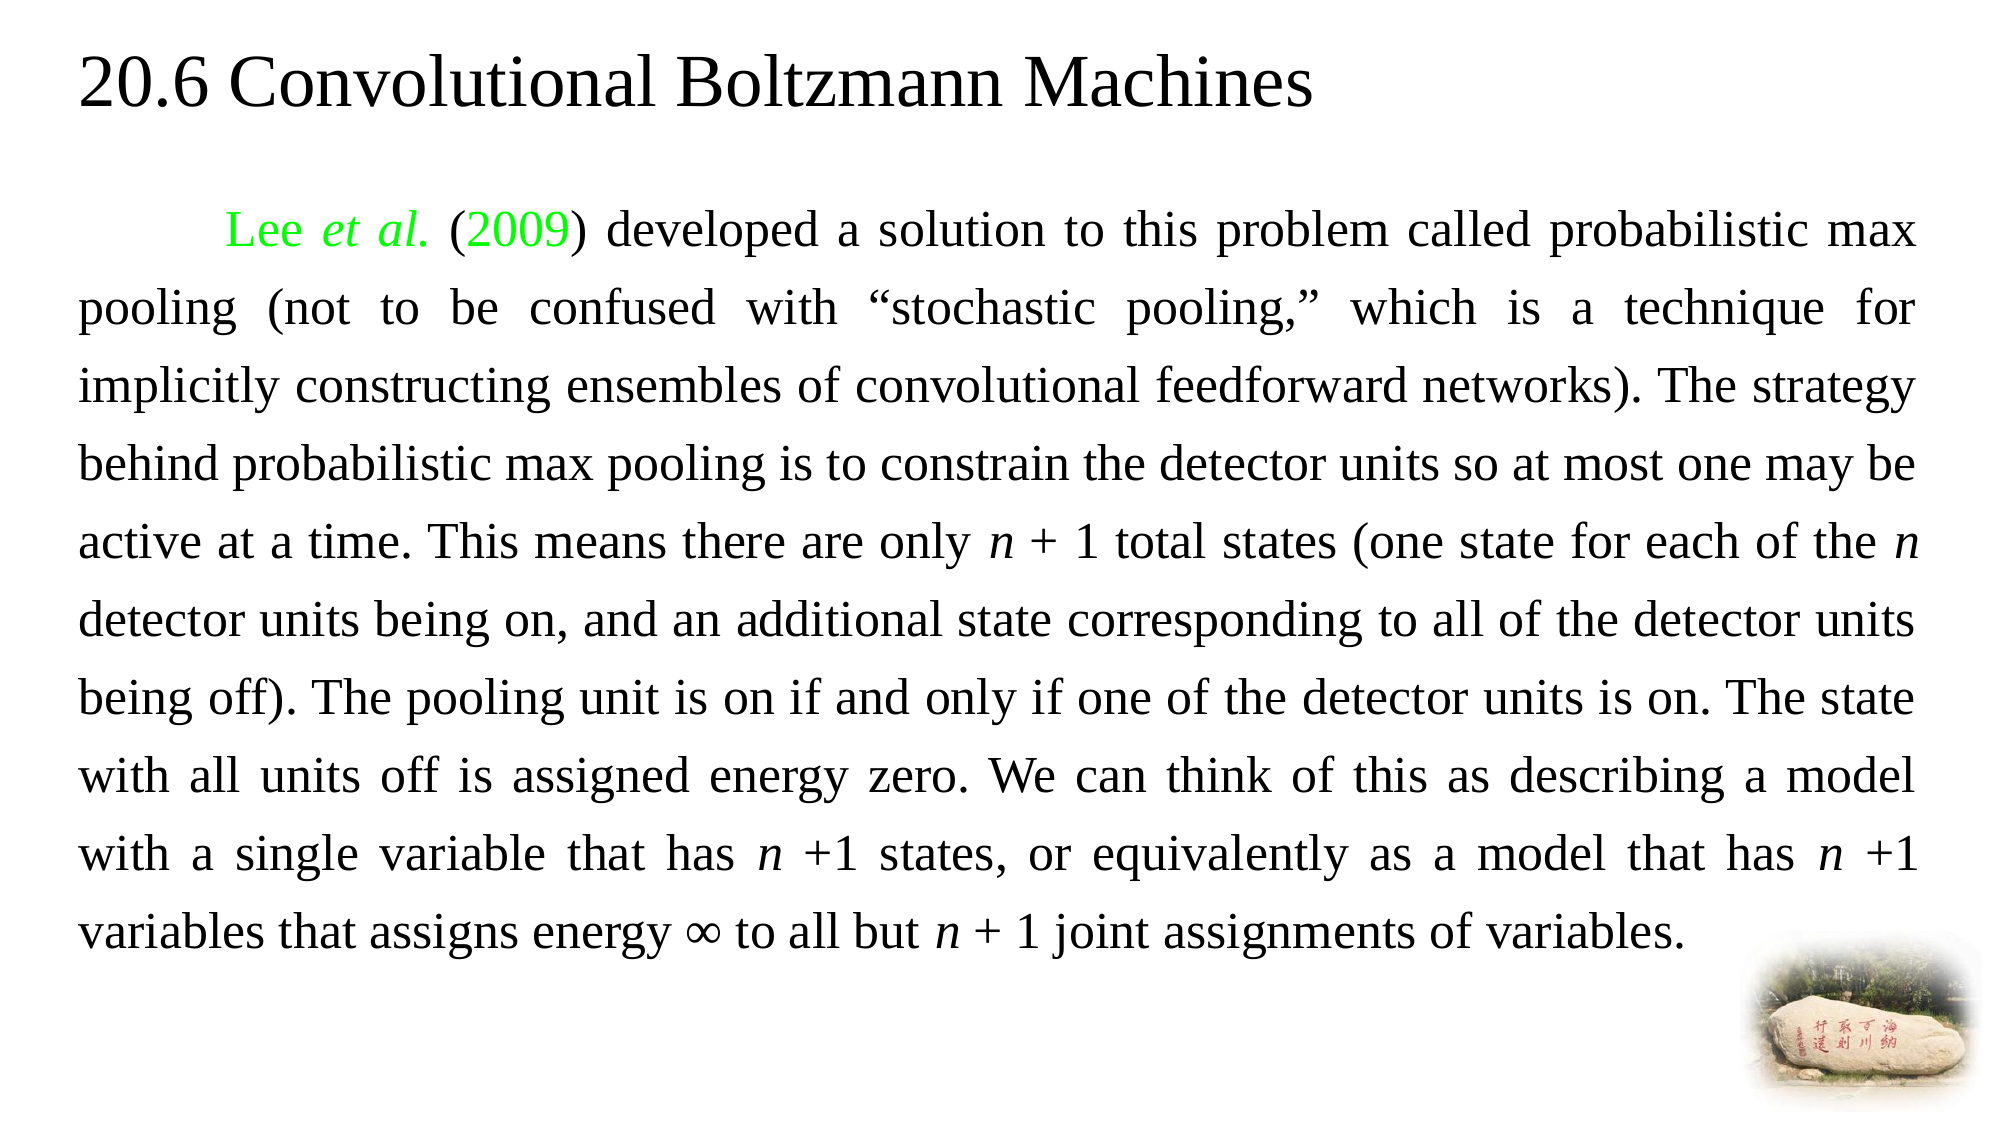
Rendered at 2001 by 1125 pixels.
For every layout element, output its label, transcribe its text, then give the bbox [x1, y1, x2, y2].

picture [1740, 927, 1985, 1112]
title 20.6 Convolutional Boltzmann Machines [63, 21, 1936, 142]
list Lee et al. (2009) developed a solution to this problem called probabilistic max pooling (not to be confused with “stochastic pooling,” which is a technique for implicitly constructing ensembles of convolutional feedforward networks). The strategy behind probabilistic max pooling is to constrain the detector units so at most one may be active at a time. This means there are only n + 1 total states (one state for each of the n detector units being on, and an additional state corresponding to all of the detector units being off). The pooling unit is on if and only if one of the detector units is on. The state with all units off is assigned energy zero. We can think of this as describing a model with a single variable that has n +1 states, or equivalently as a model that has n +1 variables that assigns energy ∞ to all but n + 1 joint assignments of variables. [63, 171, 1936, 1014]
